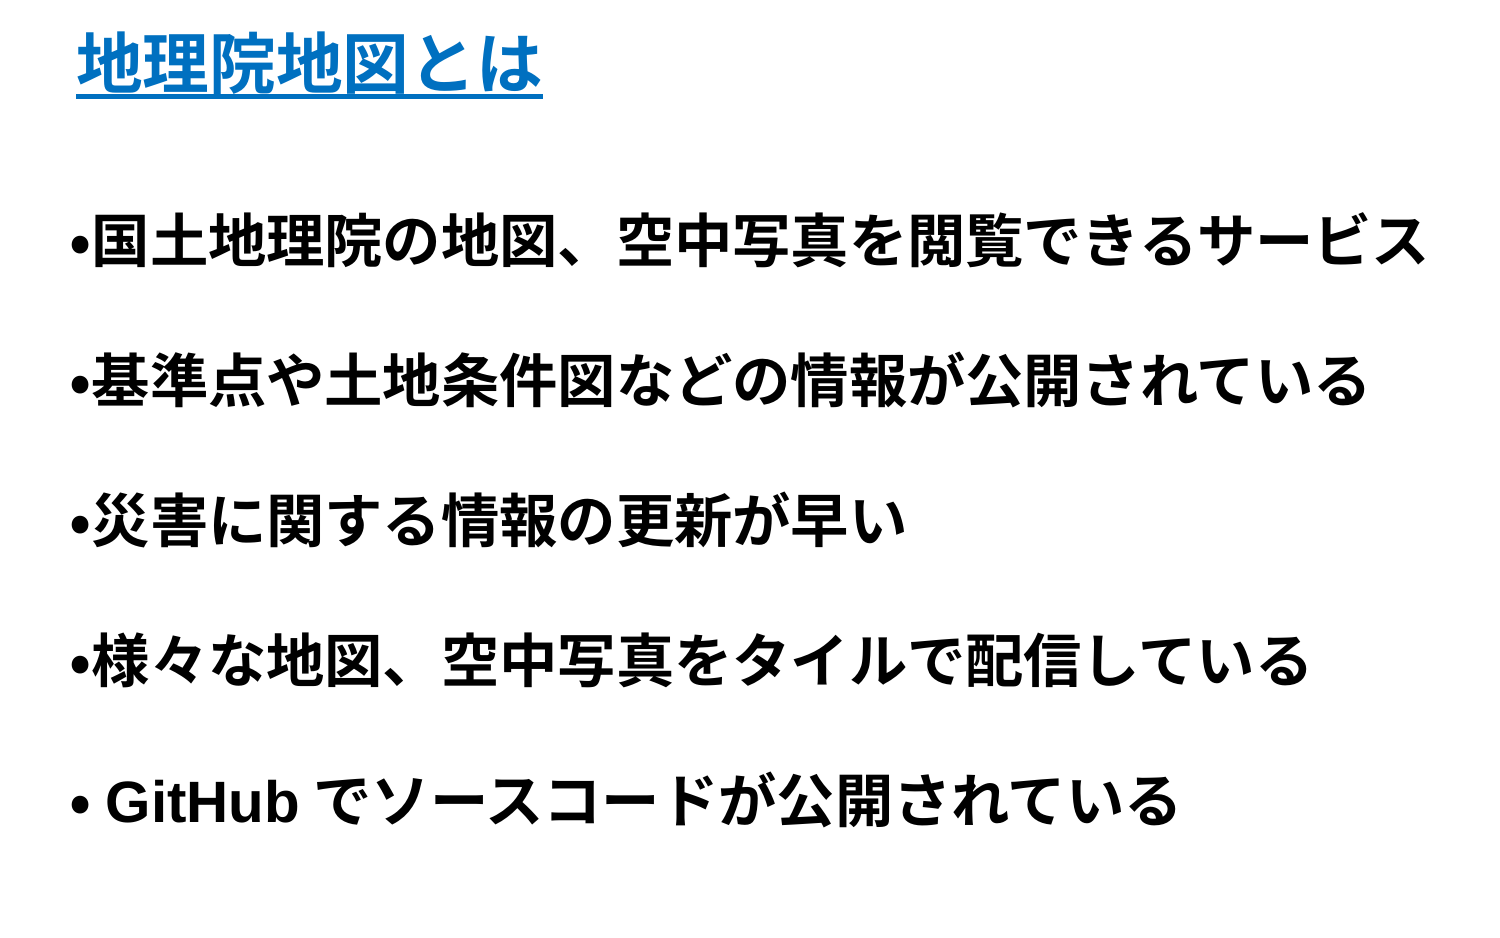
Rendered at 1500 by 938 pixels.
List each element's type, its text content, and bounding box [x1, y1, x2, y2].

text_box ・国土地理院の地図、空中写真を閲覧できるサービス ・基準点や土地条件図などの情報が公開されている ・災害に関する情報の更新が早い ・様々な地図、空中写真をタイルで配信している ・GitHubでソースコードが公開されている [54, 197, 1445, 842]
title 地理院地図とは [60, 25, 1355, 109]
